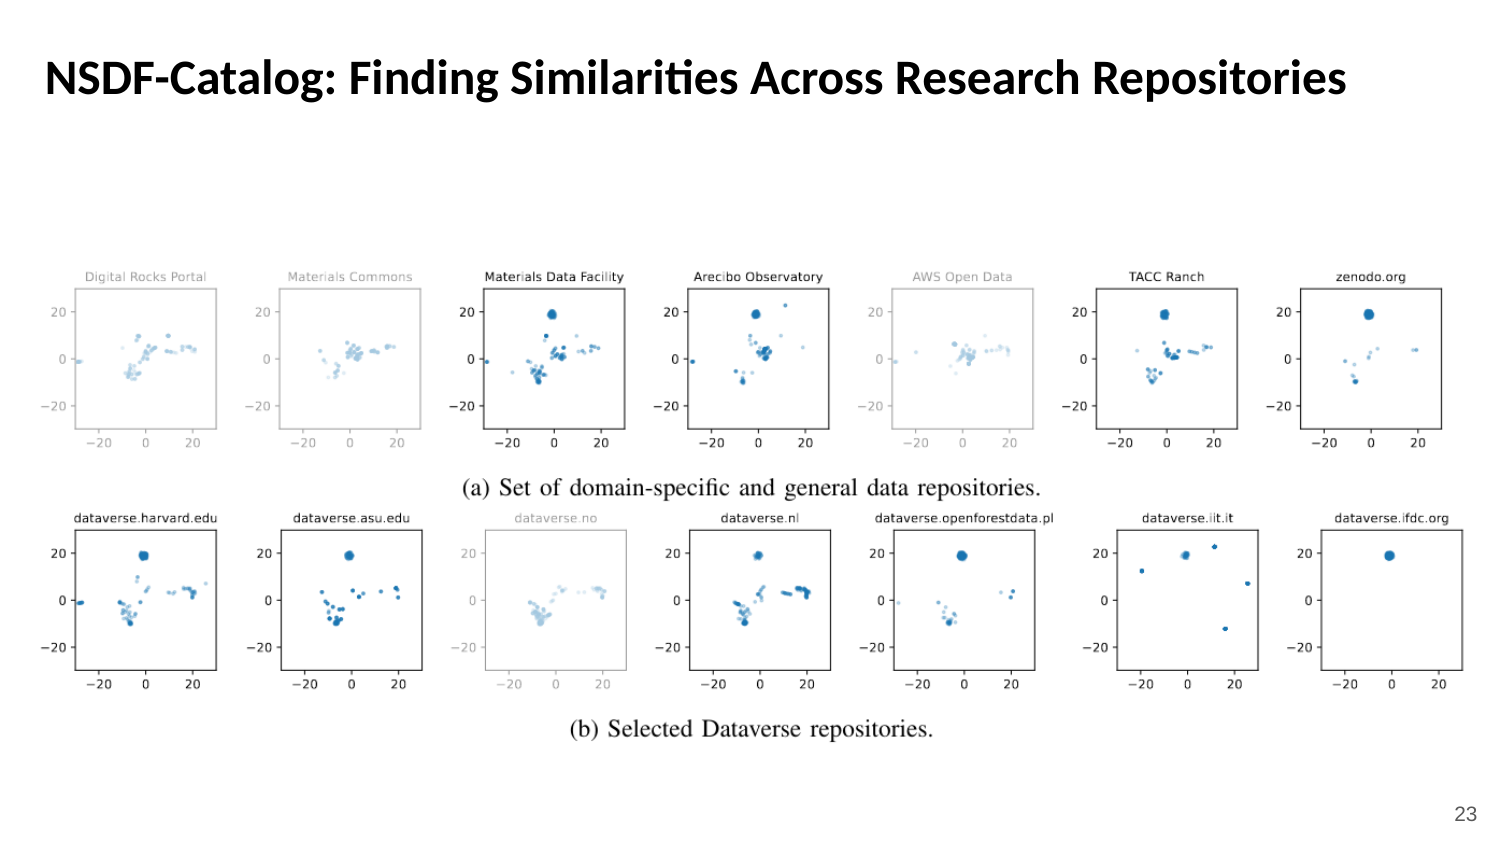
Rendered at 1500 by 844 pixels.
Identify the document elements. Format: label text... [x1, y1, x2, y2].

picture [0, 237, 1500, 756]
title NSDF-Catalog: Finding Similarities Across Research Repositories [29, 29, 1471, 121]
slide_number ‹#› [1402, 780, 1493, 844]
